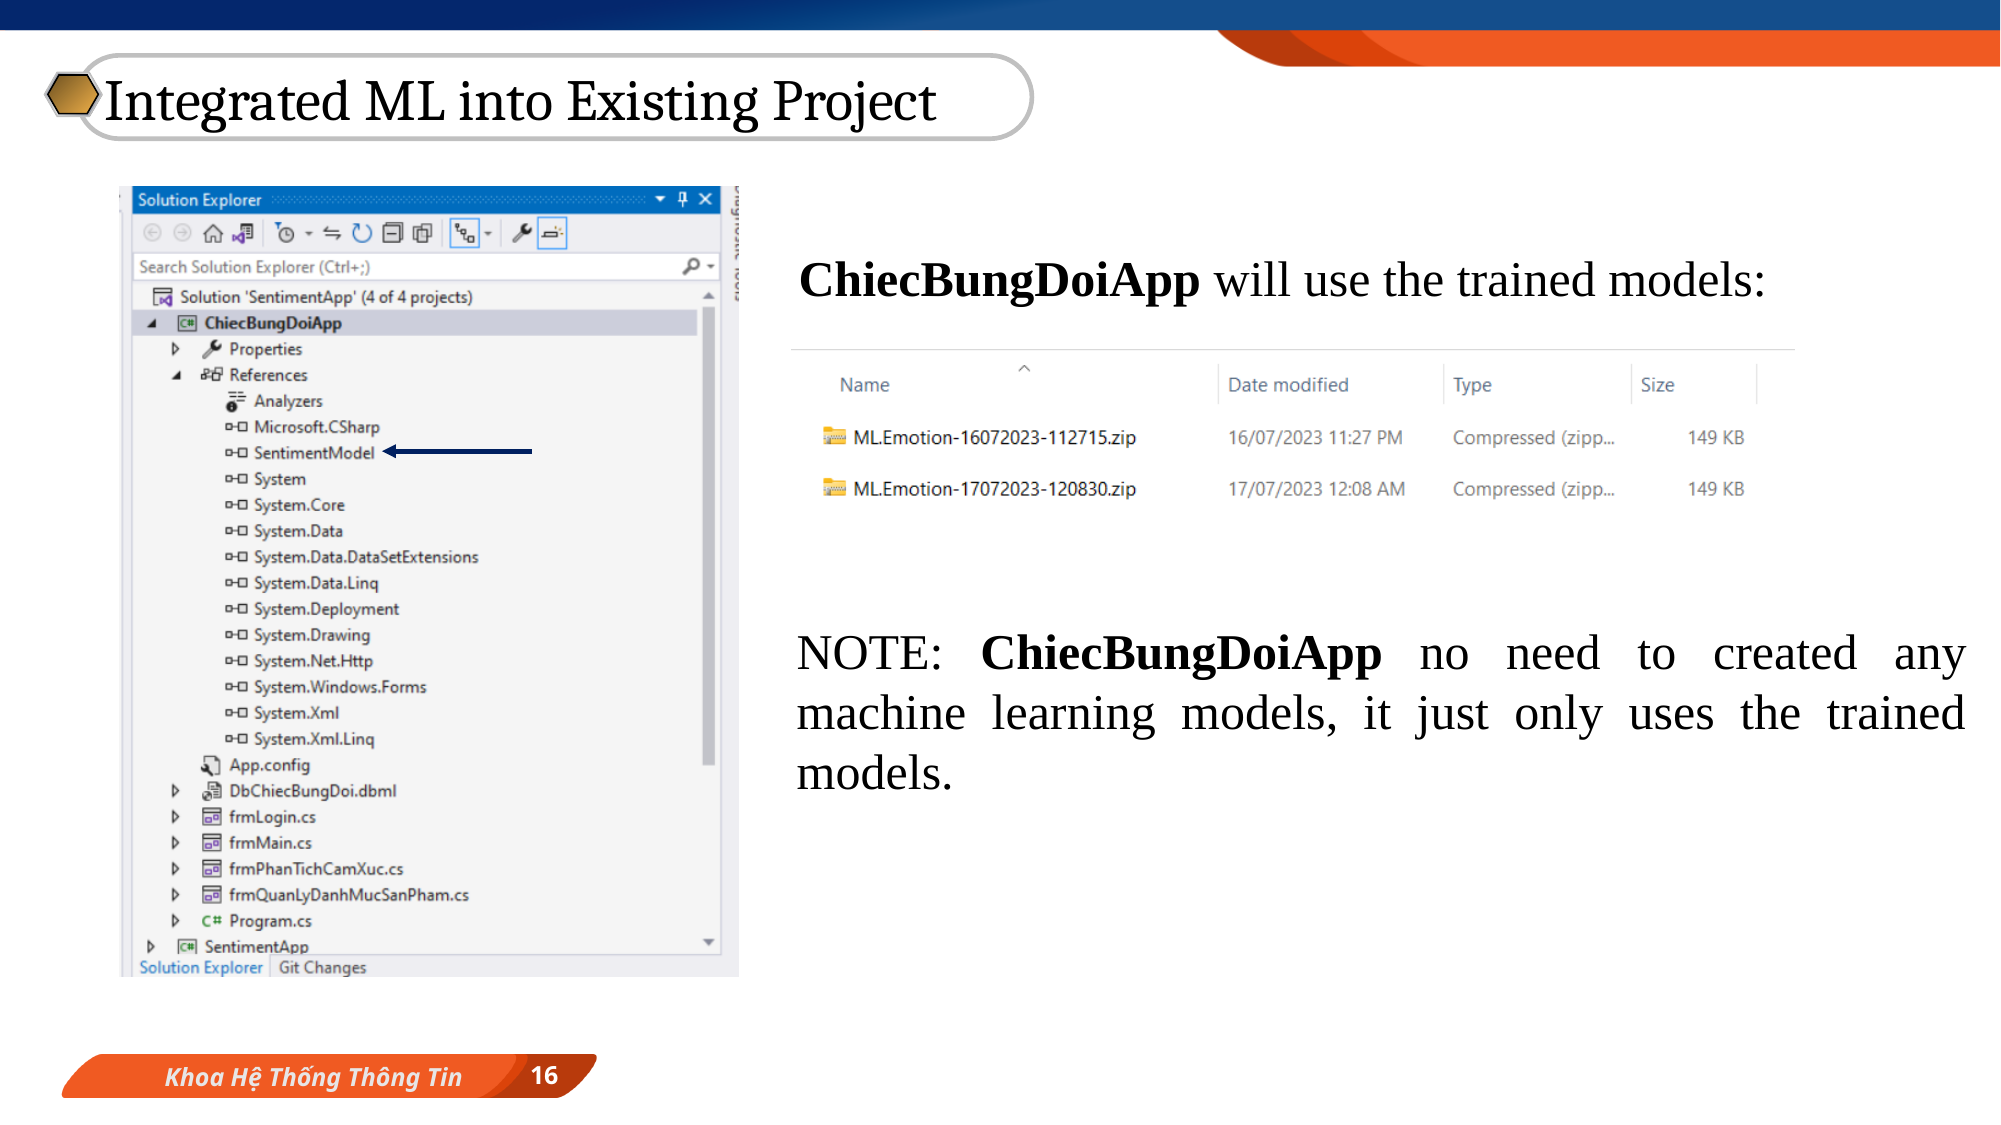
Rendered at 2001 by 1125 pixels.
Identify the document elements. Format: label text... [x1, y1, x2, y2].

picture [119, 186, 739, 977]
picture [791, 349, 1795, 576]
text_box ChiecBungDoiApp will use the trained models: [783, 238, 1783, 314]
footer Khoa Hệ Thống Thông Tin [119, 1054, 508, 1098]
picture [0, 0, 2001, 71]
slide_number 16 [508, 1046, 574, 1106]
text_box NOTE: ChiecBungDoiApp no need to created any machine learning models, it just only uses the trained models. [781, 612, 1982, 808]
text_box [44, 55, 1033, 139]
picture [34, 1017, 624, 1125]
